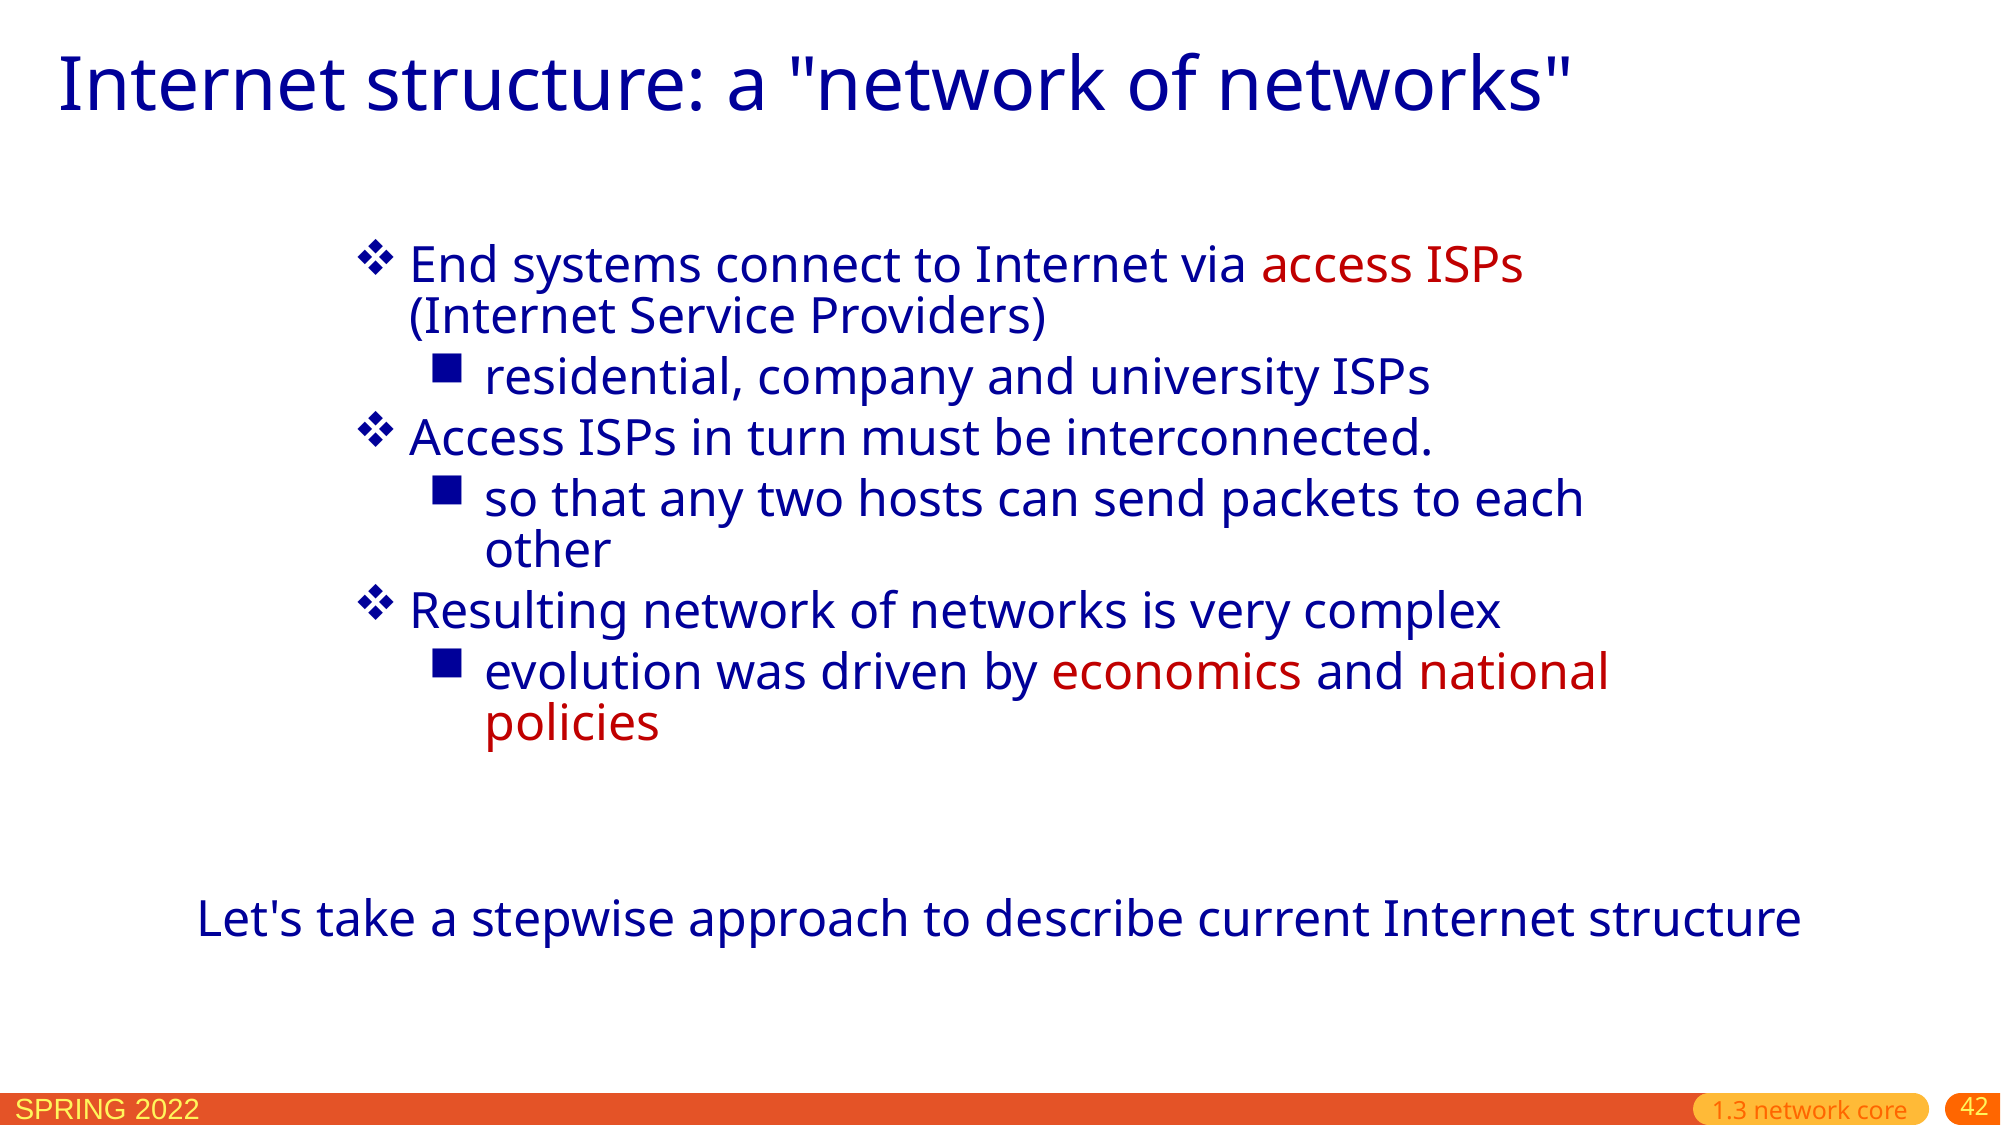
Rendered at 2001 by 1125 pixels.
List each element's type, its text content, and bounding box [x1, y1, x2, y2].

text_box End systems connect to Internet via access ISPs (Internet Service Providers) residential, company and university ISPs Access ISPs in turn must be interconnected. so that any two hosts can send packets to each other Resulting network of networks is very complex evolution was driven by economics and national policies [338, 234, 1683, 823]
title Internet structure: a "network of networks" [43, 27, 1650, 134]
text_box Let's take a stepwise approach to describe current Internet structure [115, 888, 1885, 954]
slide_number 42 [1944, 1092, 2000, 1125]
footer 1.3 network core [1696, 1094, 1925, 1125]
